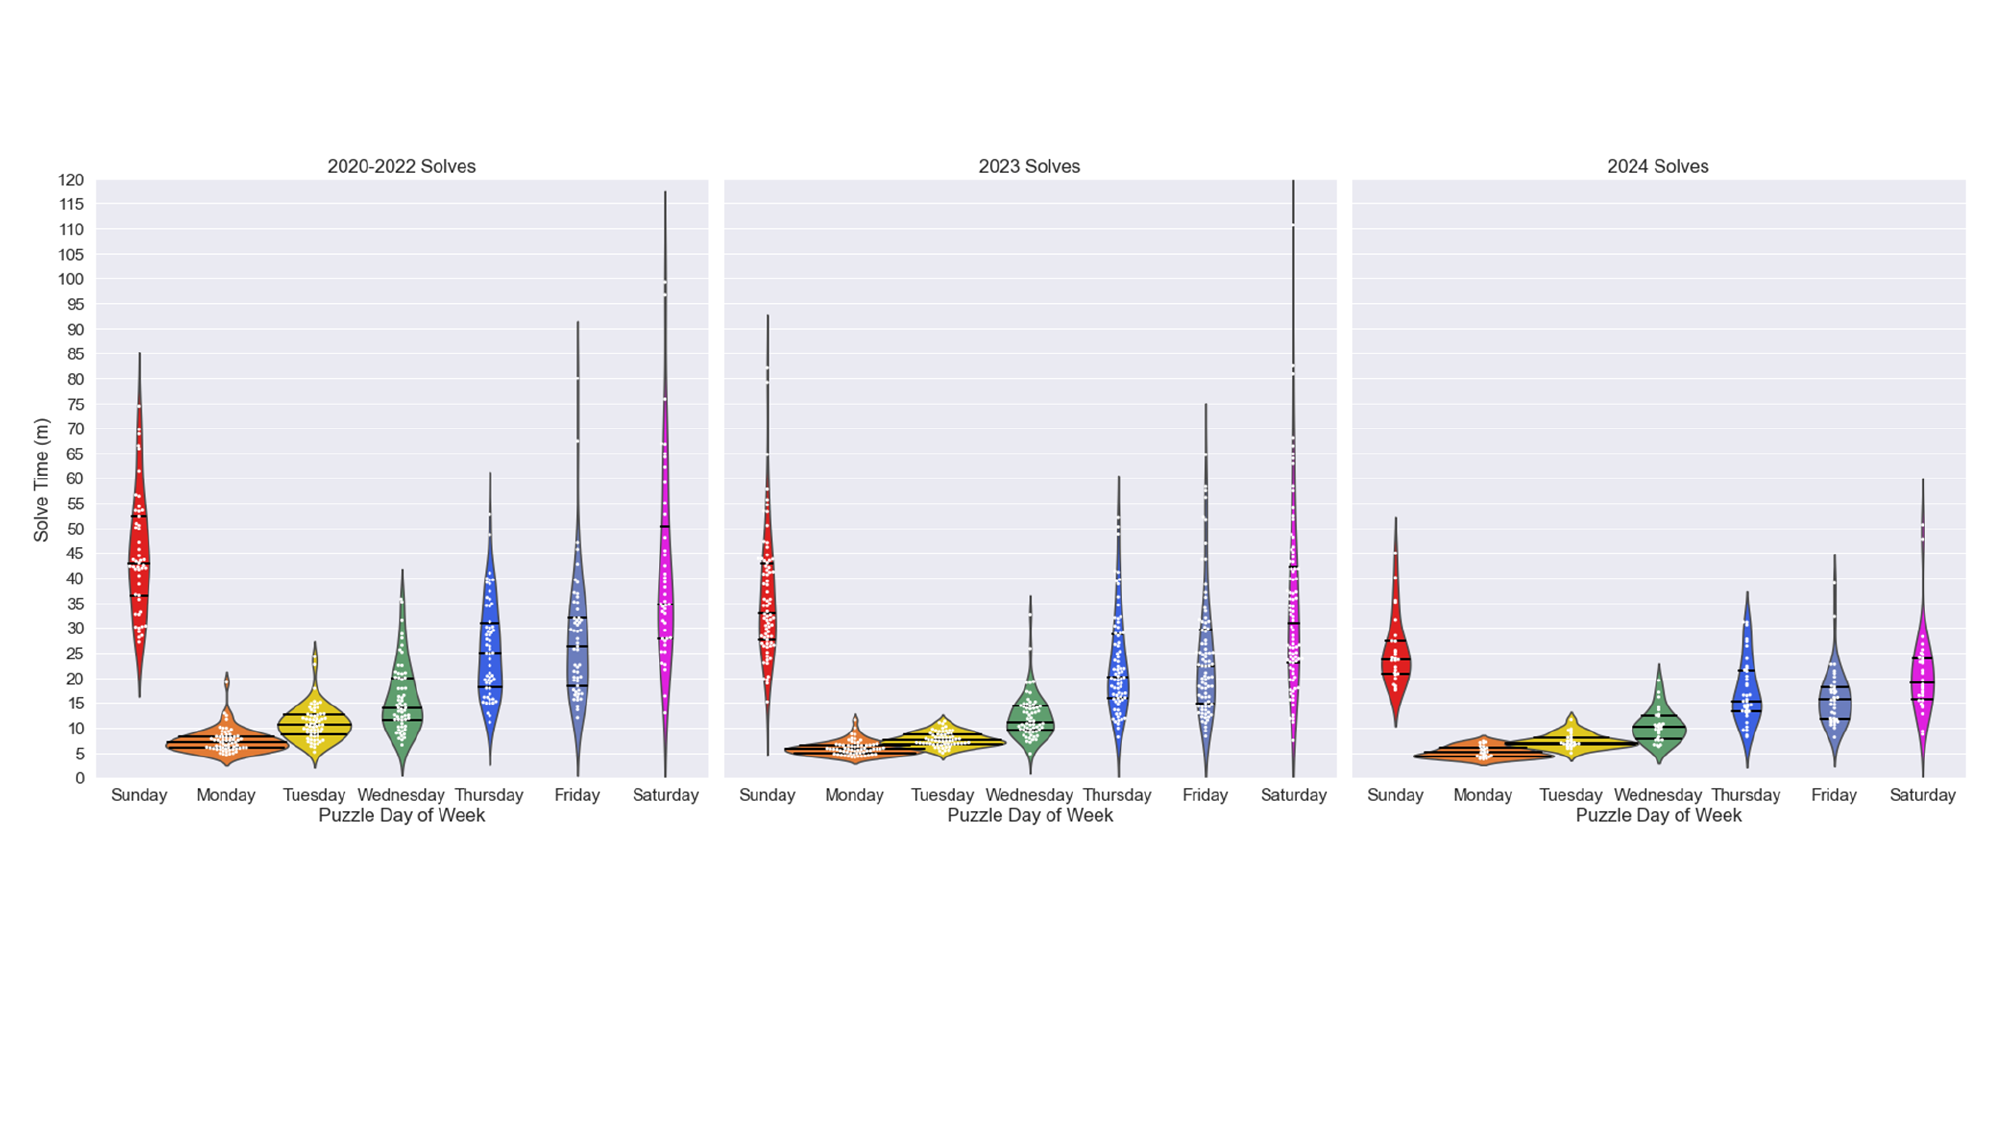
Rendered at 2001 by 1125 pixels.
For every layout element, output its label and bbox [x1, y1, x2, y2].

picture [27, 151, 1973, 832]
